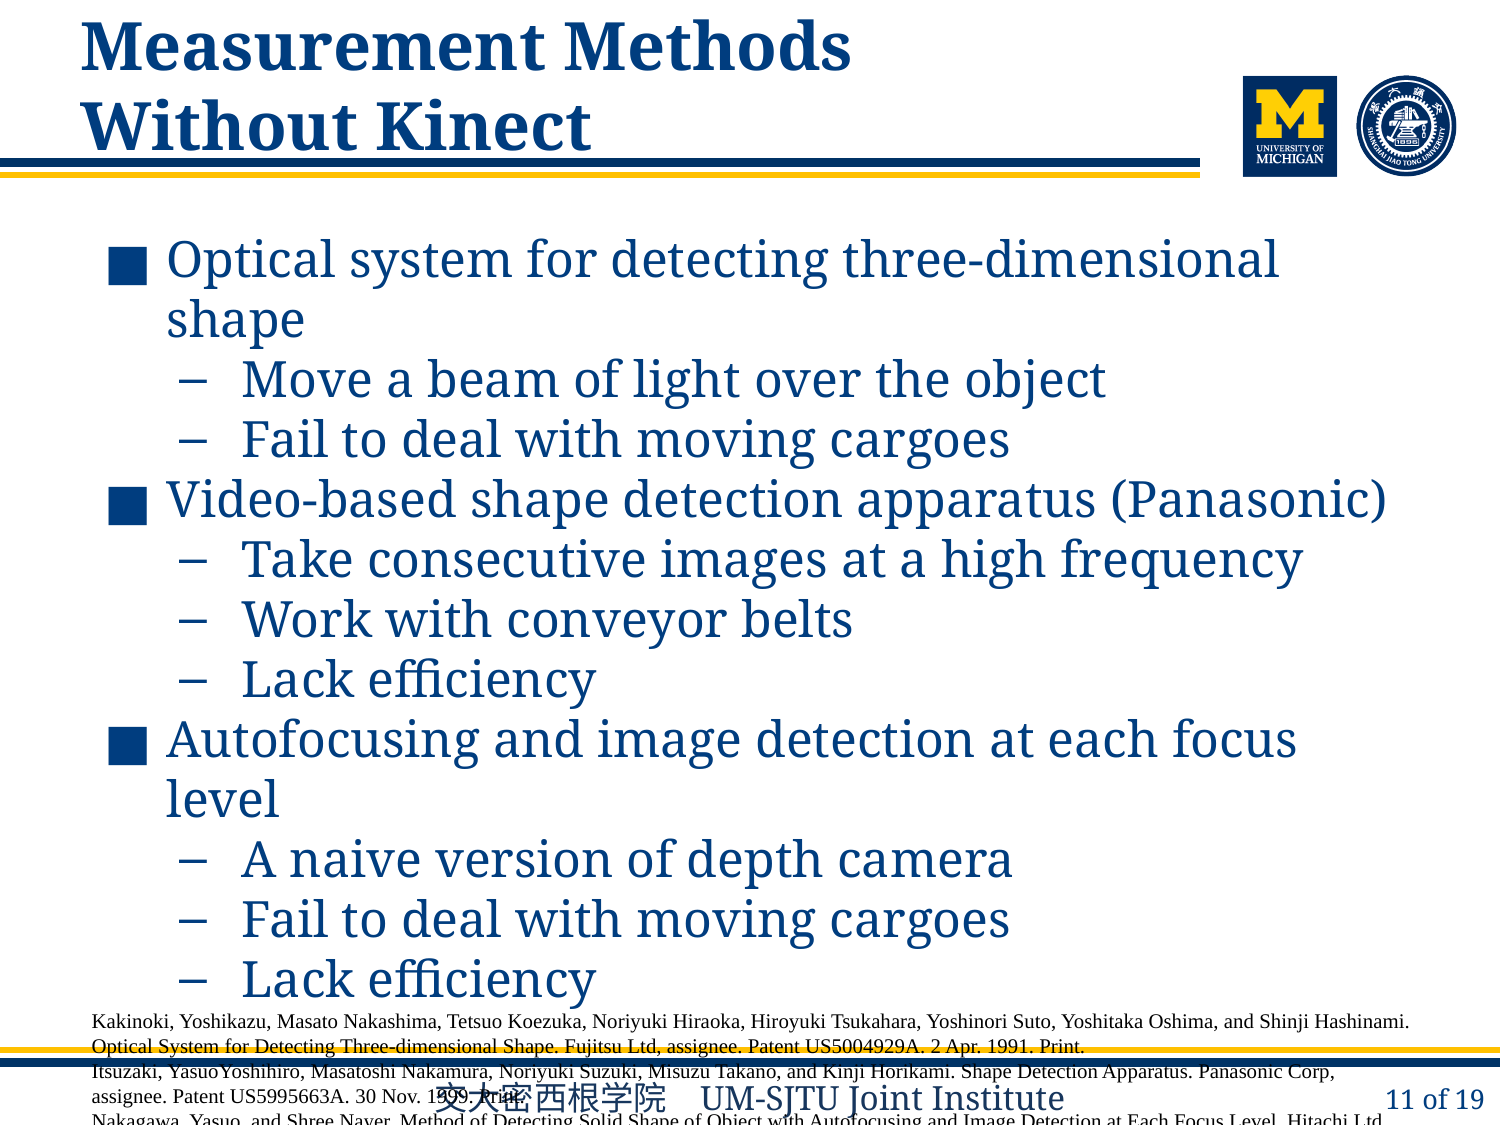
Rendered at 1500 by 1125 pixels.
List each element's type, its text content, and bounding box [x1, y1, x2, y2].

list Optical system for detecting three-dimensional shape Move a beam of light over the object Fail to deal with moving cargoes Video-based shape detection apparatus (Panasonic) Take consecutive images at a high frequency Work with conveyor belts Lack efficiency Autofocusing and image detection at each focus level A naive version of depth camera Fail to deal with moving cargoes Lack efficiency Kakinoki, Yoshikazu, Masato Nakashima, Tetsuo Koezuka, Noriyuki Hiraoka, Hiroyuki Tsukahara, Yoshinori Suto, Yoshitaka Oshima, and Shinji Hashinami. Optical System for Detecting Three-dimensional Shape. Fujitsu Ltd, assignee. Patent US5004929A. 2 Apr. 1991. Print. Itsuzaki, YasuoYoshihiro, Masatoshi Nakamura, Noriyuki Suzuki, Misuzu Takano, and Kinji Horikami. Shape Detection Apparatus. Panasonic Corp, assignee. Patent US5995663A. 30 Nov. 1999. Print. Nakagawa, Yasuo, and Shree Nayer. Method of Detecting Solid Shape of Object with Autofocusing and Image Detection at Each Focus Level. Hitachi Ltd, assignee. Patent US5151609A. 29 Sept. 1992. Print. [76, 219, 1427, 1025]
slide_number ‹#› of 19 [1363, 1074, 1500, 1125]
picture [1228, 68, 1463, 182]
title Measurement Methods Without Kinect [64, 31, 1247, 136]
